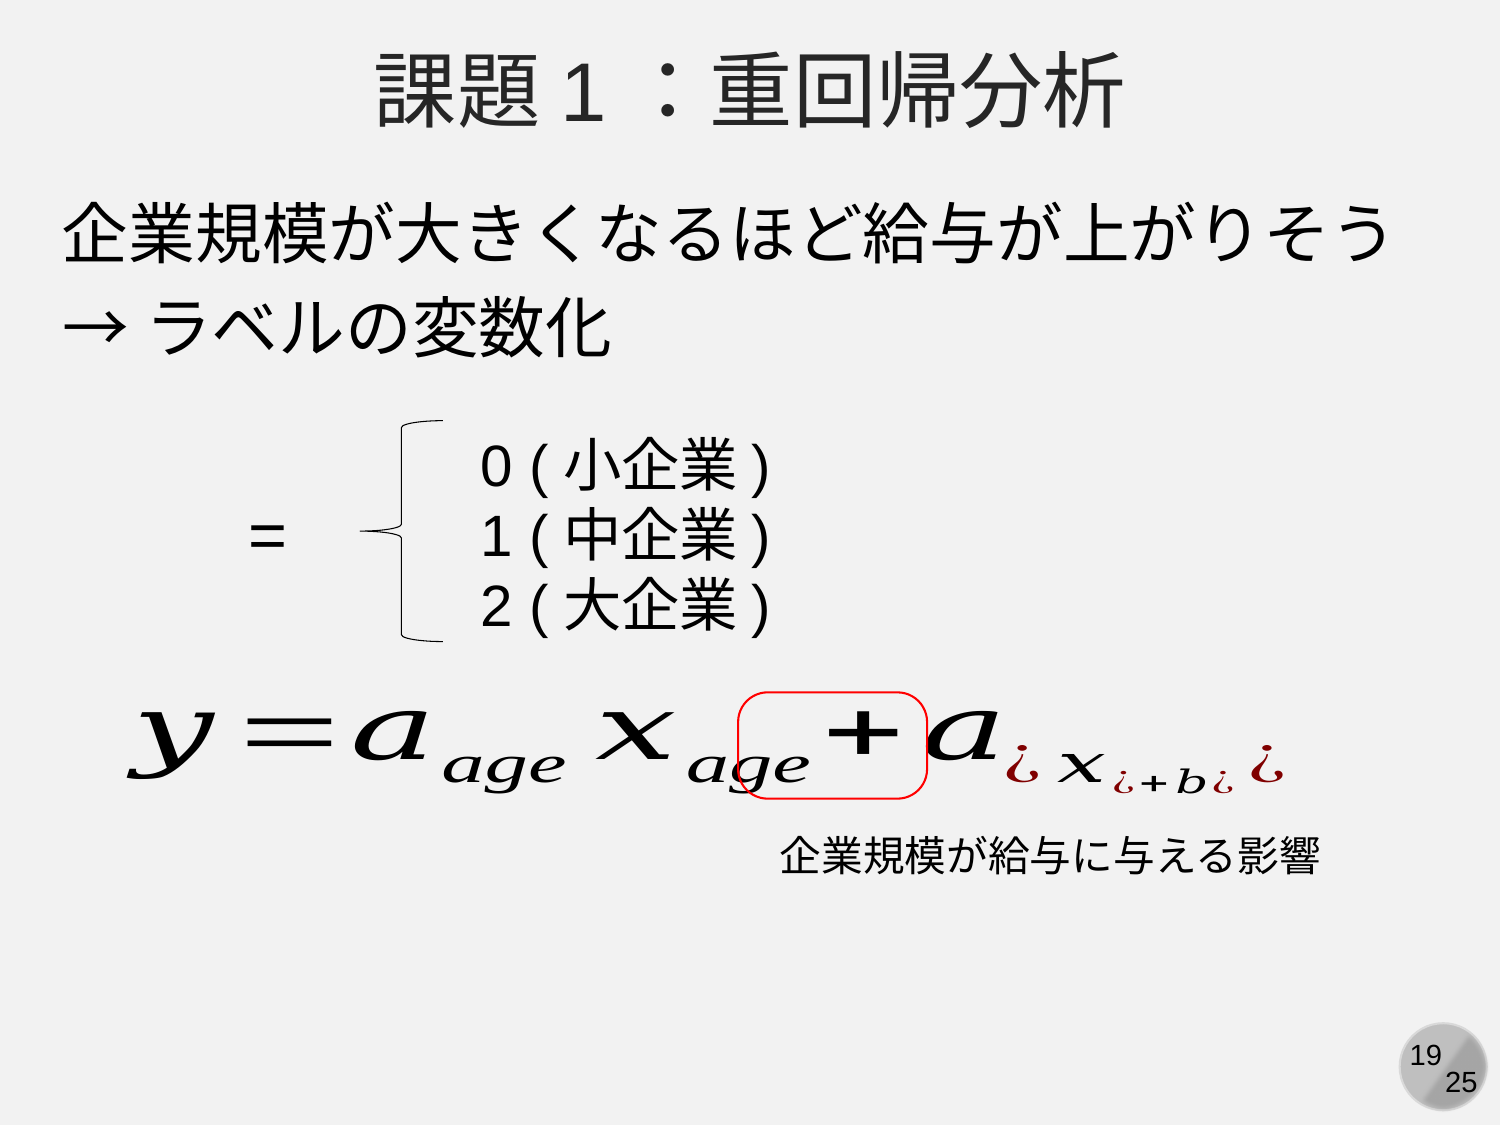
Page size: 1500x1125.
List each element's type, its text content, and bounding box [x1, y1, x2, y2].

text_box [737, 691, 929, 800]
list 課題1：重回帰分析 [0, 31, 1500, 155]
text_box [359, 420, 443, 643]
text_box 0 (小企業) 1 (中企業) 2 (大企業) [466, 420, 787, 646]
text_box 企業規模が大きくなるほど給与が上がりそう [47, 184, 1412, 280]
text_box →ラベルの変数化 [47, 280, 628, 374]
text_box 企業規模が給与に与える影響 [764, 822, 1337, 888]
